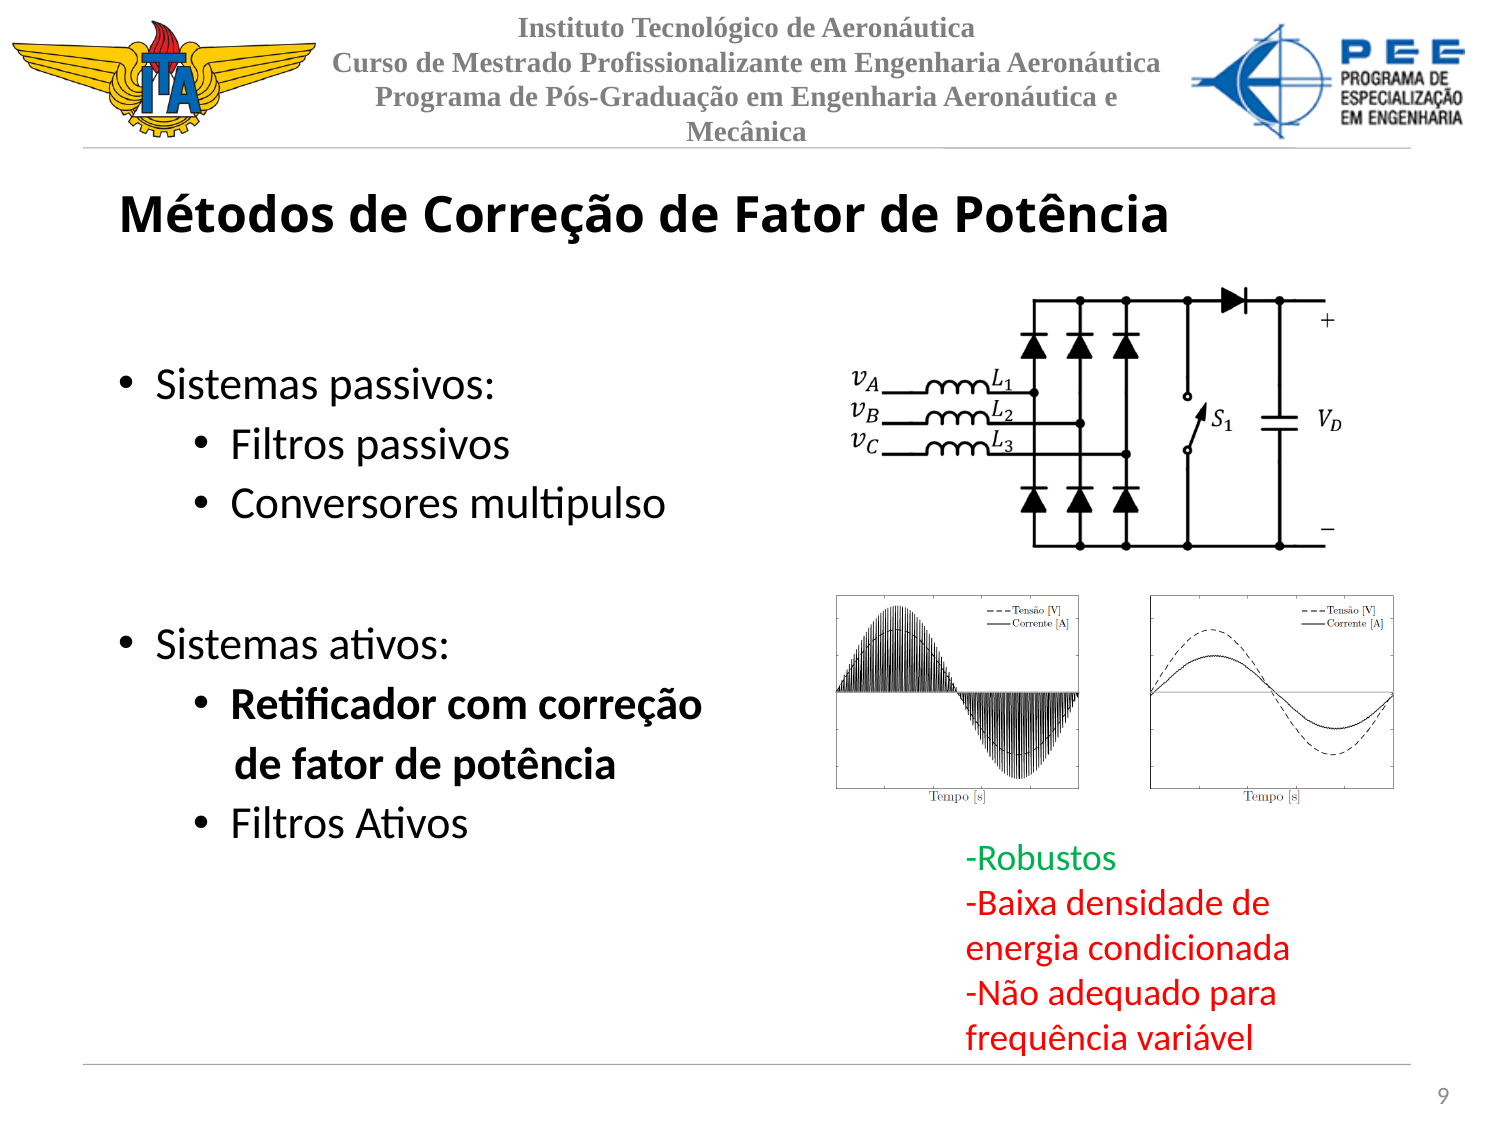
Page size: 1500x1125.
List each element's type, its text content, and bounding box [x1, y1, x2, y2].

text_box Instituto Tecnológico de Aeronáutica Curso de Mestrado Profissionalizante em Engenharia Aeronáutica Programa de Pós-Graduação em Engenharia Aeronáutica e Mecânica [312, 0, 1182, 156]
list Sistemas passivos: Filtros passivos Conversores multipulso Sistemas ativos: Retificador com correção de fator de potência Filtros Ativos [103, 276, 1397, 1054]
picture [1191, 23, 1465, 141]
text_box -Robustos -Baixa densidade de energia condicionada -Não adequado para frequência variável [950, 825, 1346, 1066]
slide_number 9 [1127, 1064, 1465, 1124]
title Métodos de Correção de Fator de Potência [103, 177, 1397, 256]
picture [845, 283, 1347, 563]
picture [831, 591, 1397, 806]
picture [12, 20, 316, 138]
